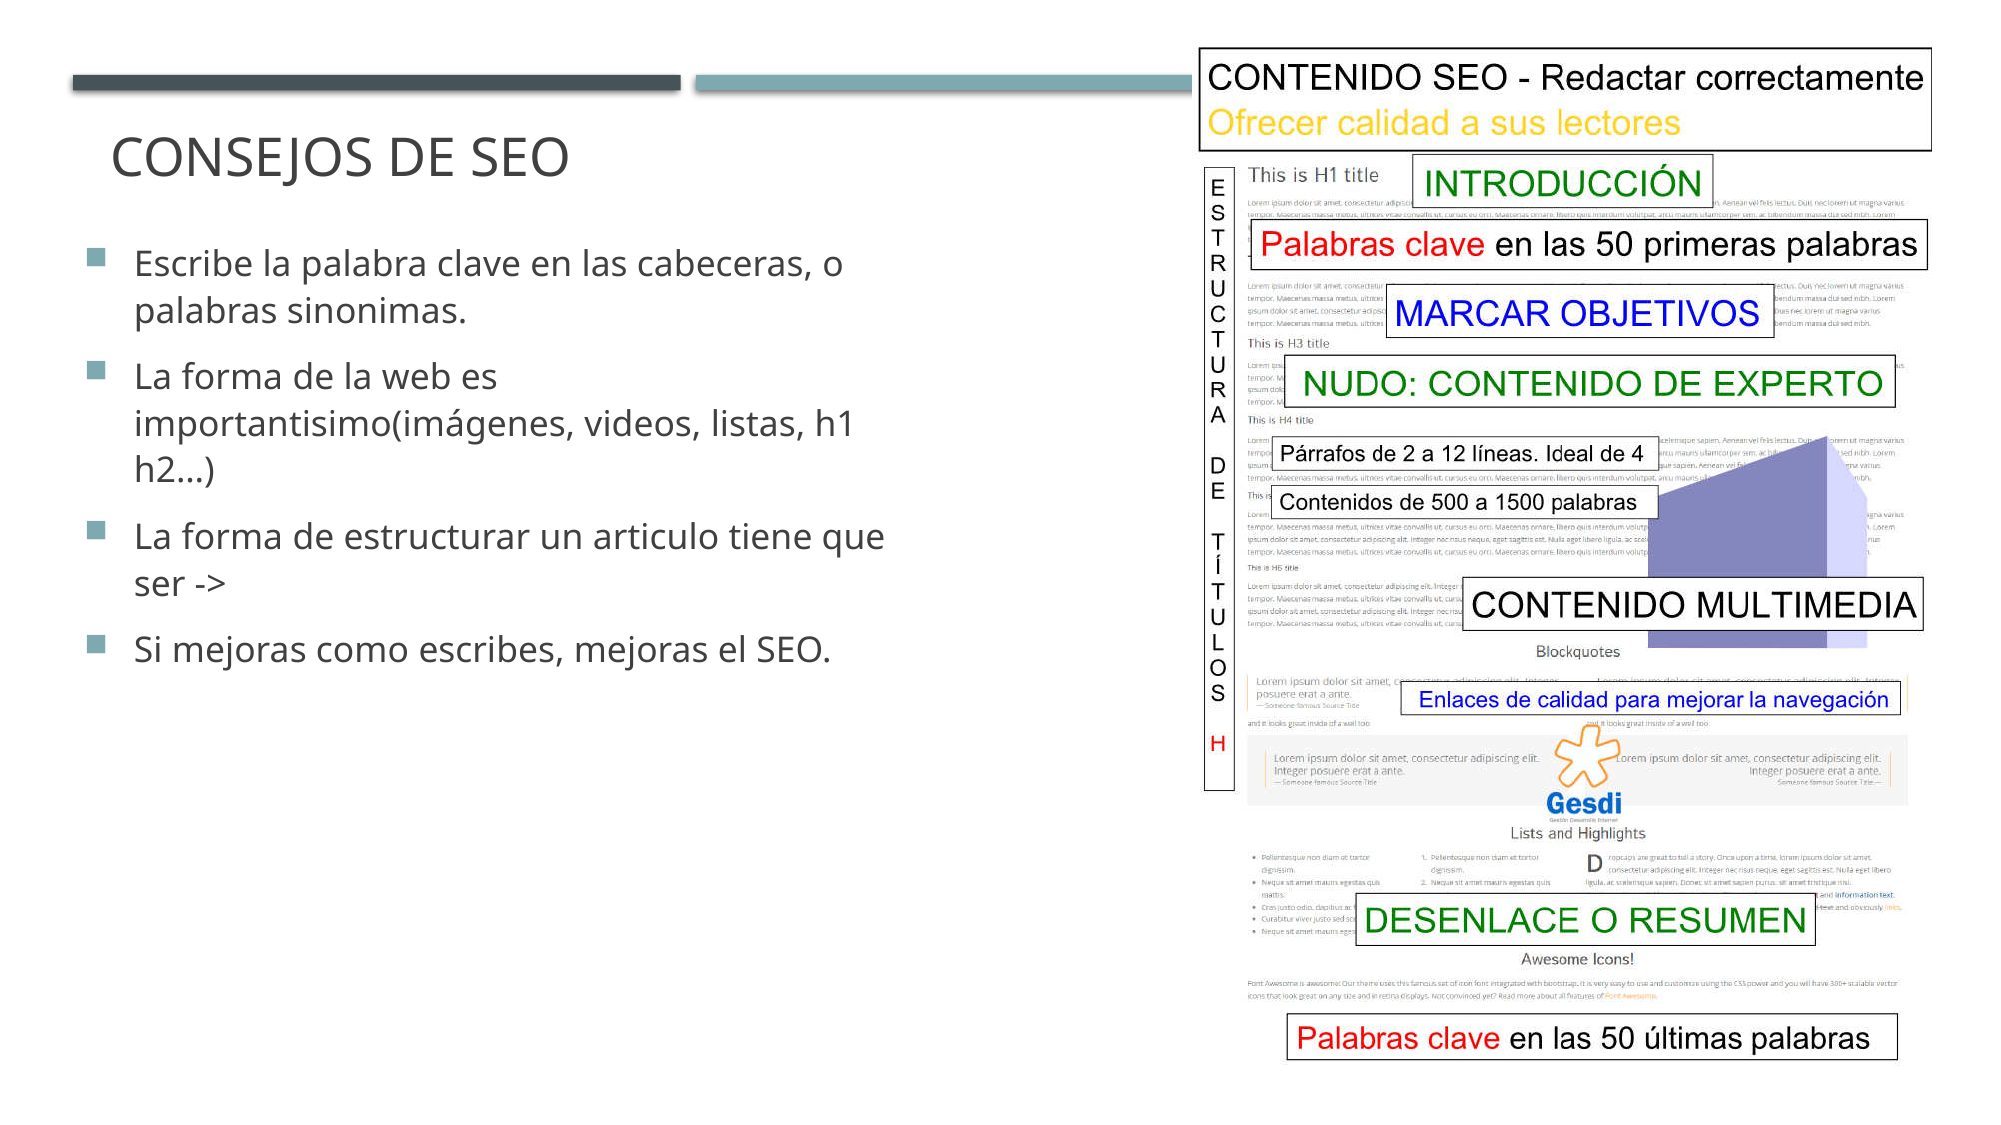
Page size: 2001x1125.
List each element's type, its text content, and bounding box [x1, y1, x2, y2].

title Consejos de seo [95, 115, 1185, 195]
picture [1191, 39, 1932, 1086]
list Escribe la palabra clave en las cabeceras, o palabras sinonimas. La forma de la web es importantisimo(imágenes, videos, listas, h1 h2…) La forma de estructurar un articulo tiene que ser -> Si mejoras como escribes, mejoras el SEO. [68, 154, 917, 752]
